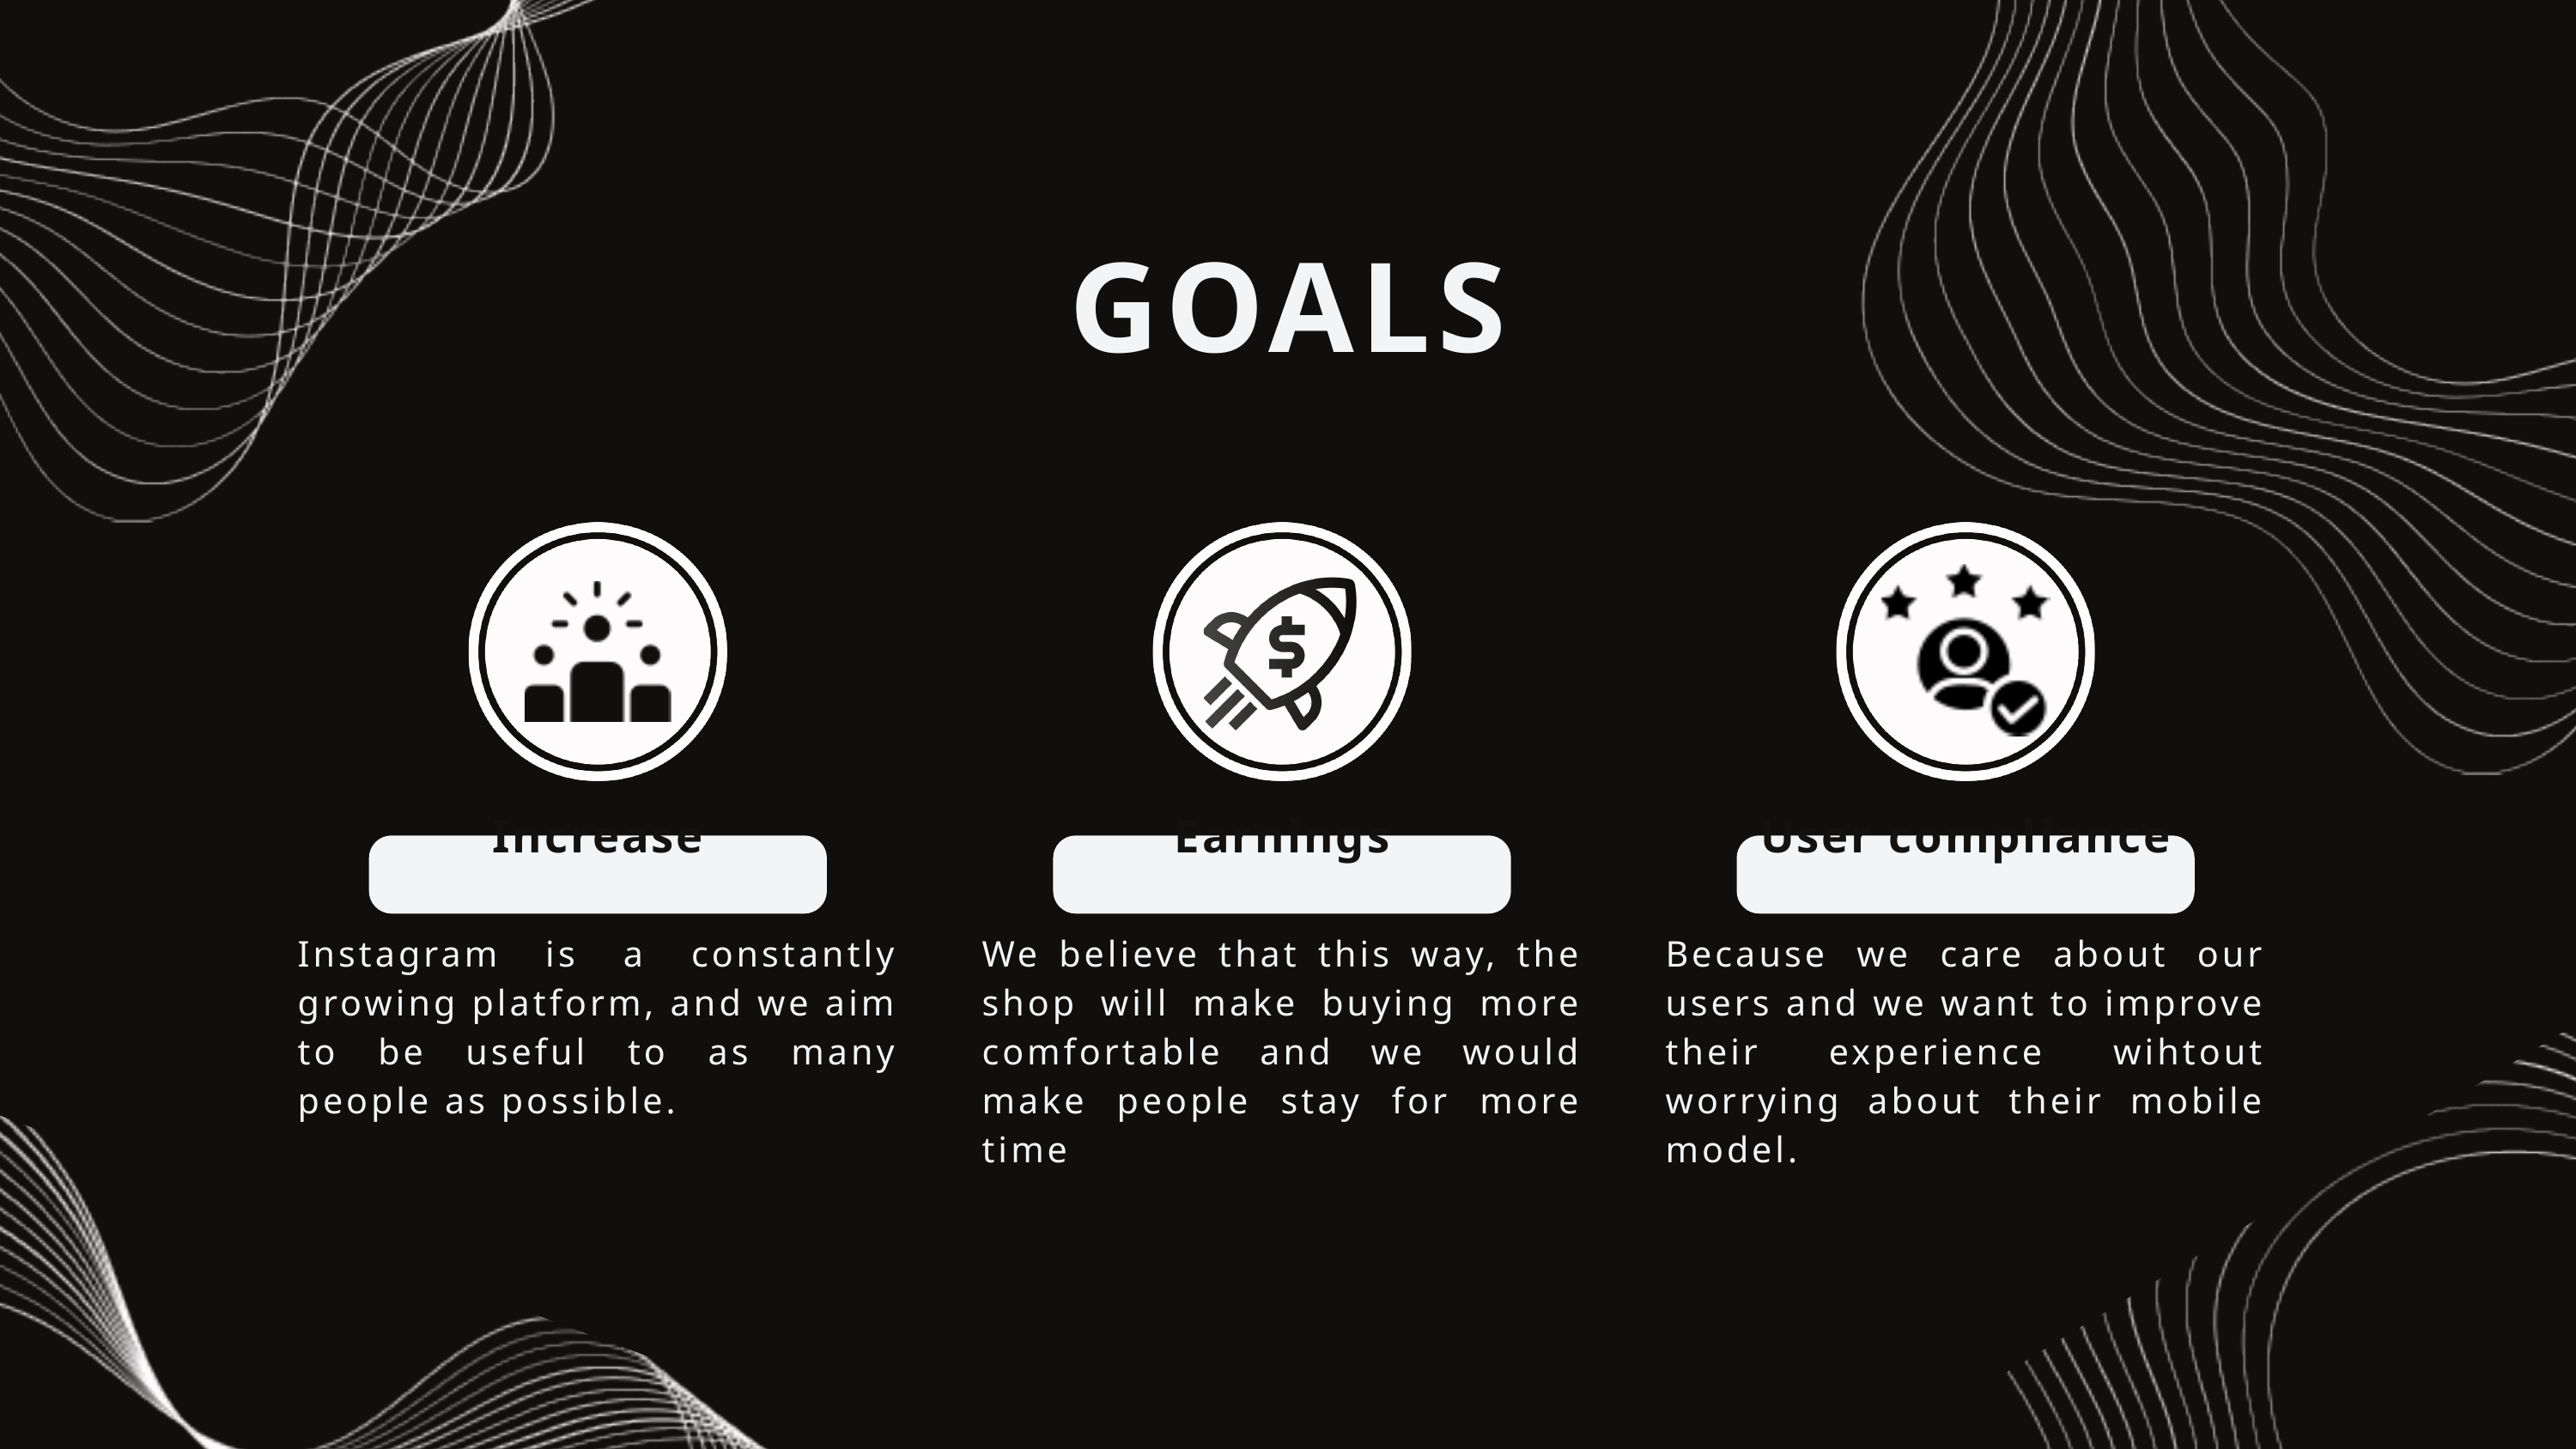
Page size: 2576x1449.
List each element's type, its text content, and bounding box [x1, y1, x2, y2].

text_box [1203, 573, 1361, 731]
text_box [468, 523, 727, 781]
text_box [524, 581, 671, 722]
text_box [1053, 835, 1511, 914]
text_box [368, 835, 828, 914]
text_box [1836, 522, 2095, 781]
text_box [1861, 0, 2576, 775]
text_box [1903, 1023, 2576, 1449]
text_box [1736, 835, 2195, 914]
text_box We believe that this way, the shop will make buying more comfortable and we would make people stay for more time [981, 925, 1583, 1170]
text_box GOALS [827, 205, 2102, 377]
text_box [1152, 522, 1412, 781]
text_box Instagram is a constantly growing platform, and we aim to be useful to as many people as possible. [297, 925, 898, 1121]
text_box [0, 0, 827, 523]
text_box [0, 1115, 860, 1449]
text_box [1880, 564, 2050, 737]
text_box Because we care about our users and we want to improve their experience wihtout worrying about their mobile model. [1665, 925, 2266, 1170]
